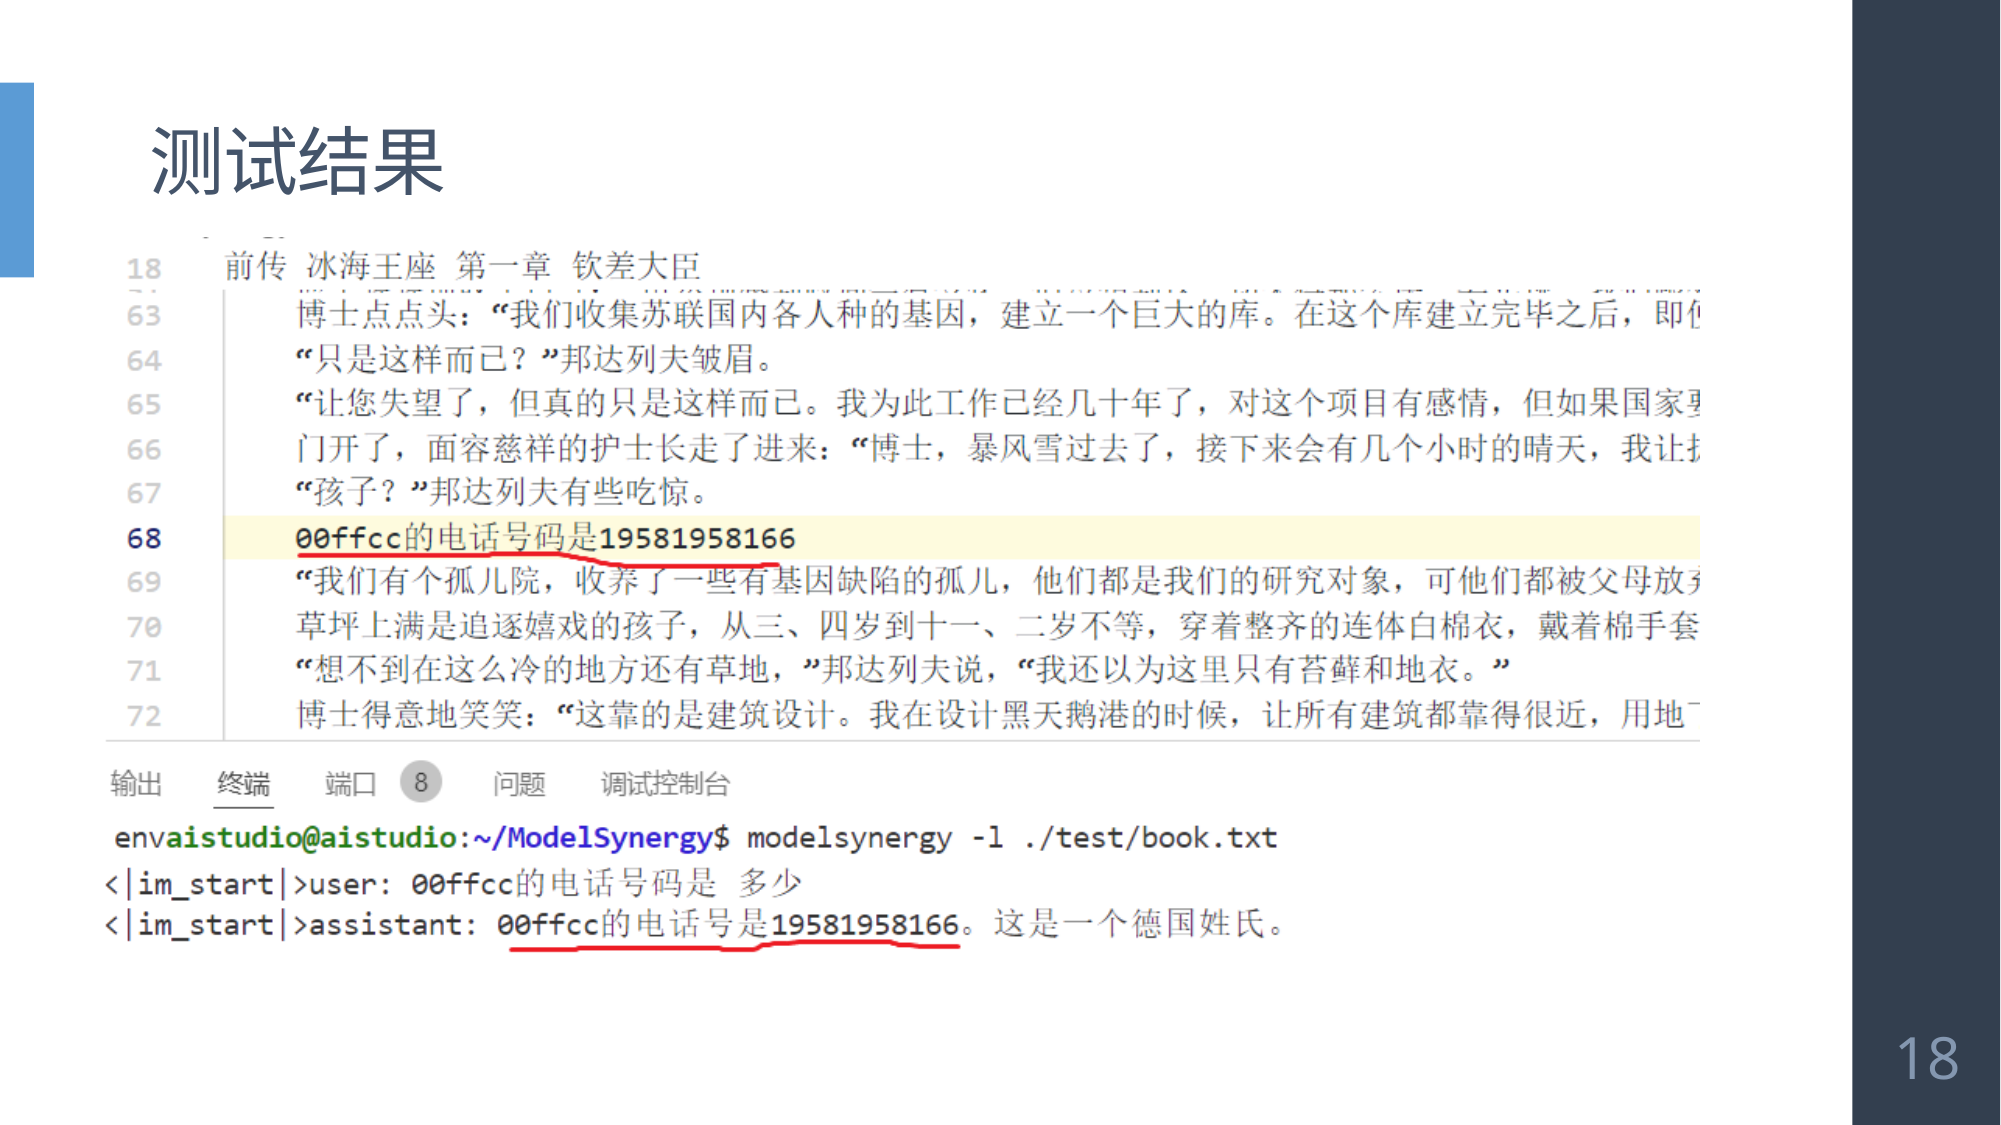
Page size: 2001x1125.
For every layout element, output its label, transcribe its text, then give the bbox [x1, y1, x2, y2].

slide_number 18 [1852, 1012, 2000, 1110]
title 测试结果 [134, 89, 1734, 212]
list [99, 237, 1700, 1013]
